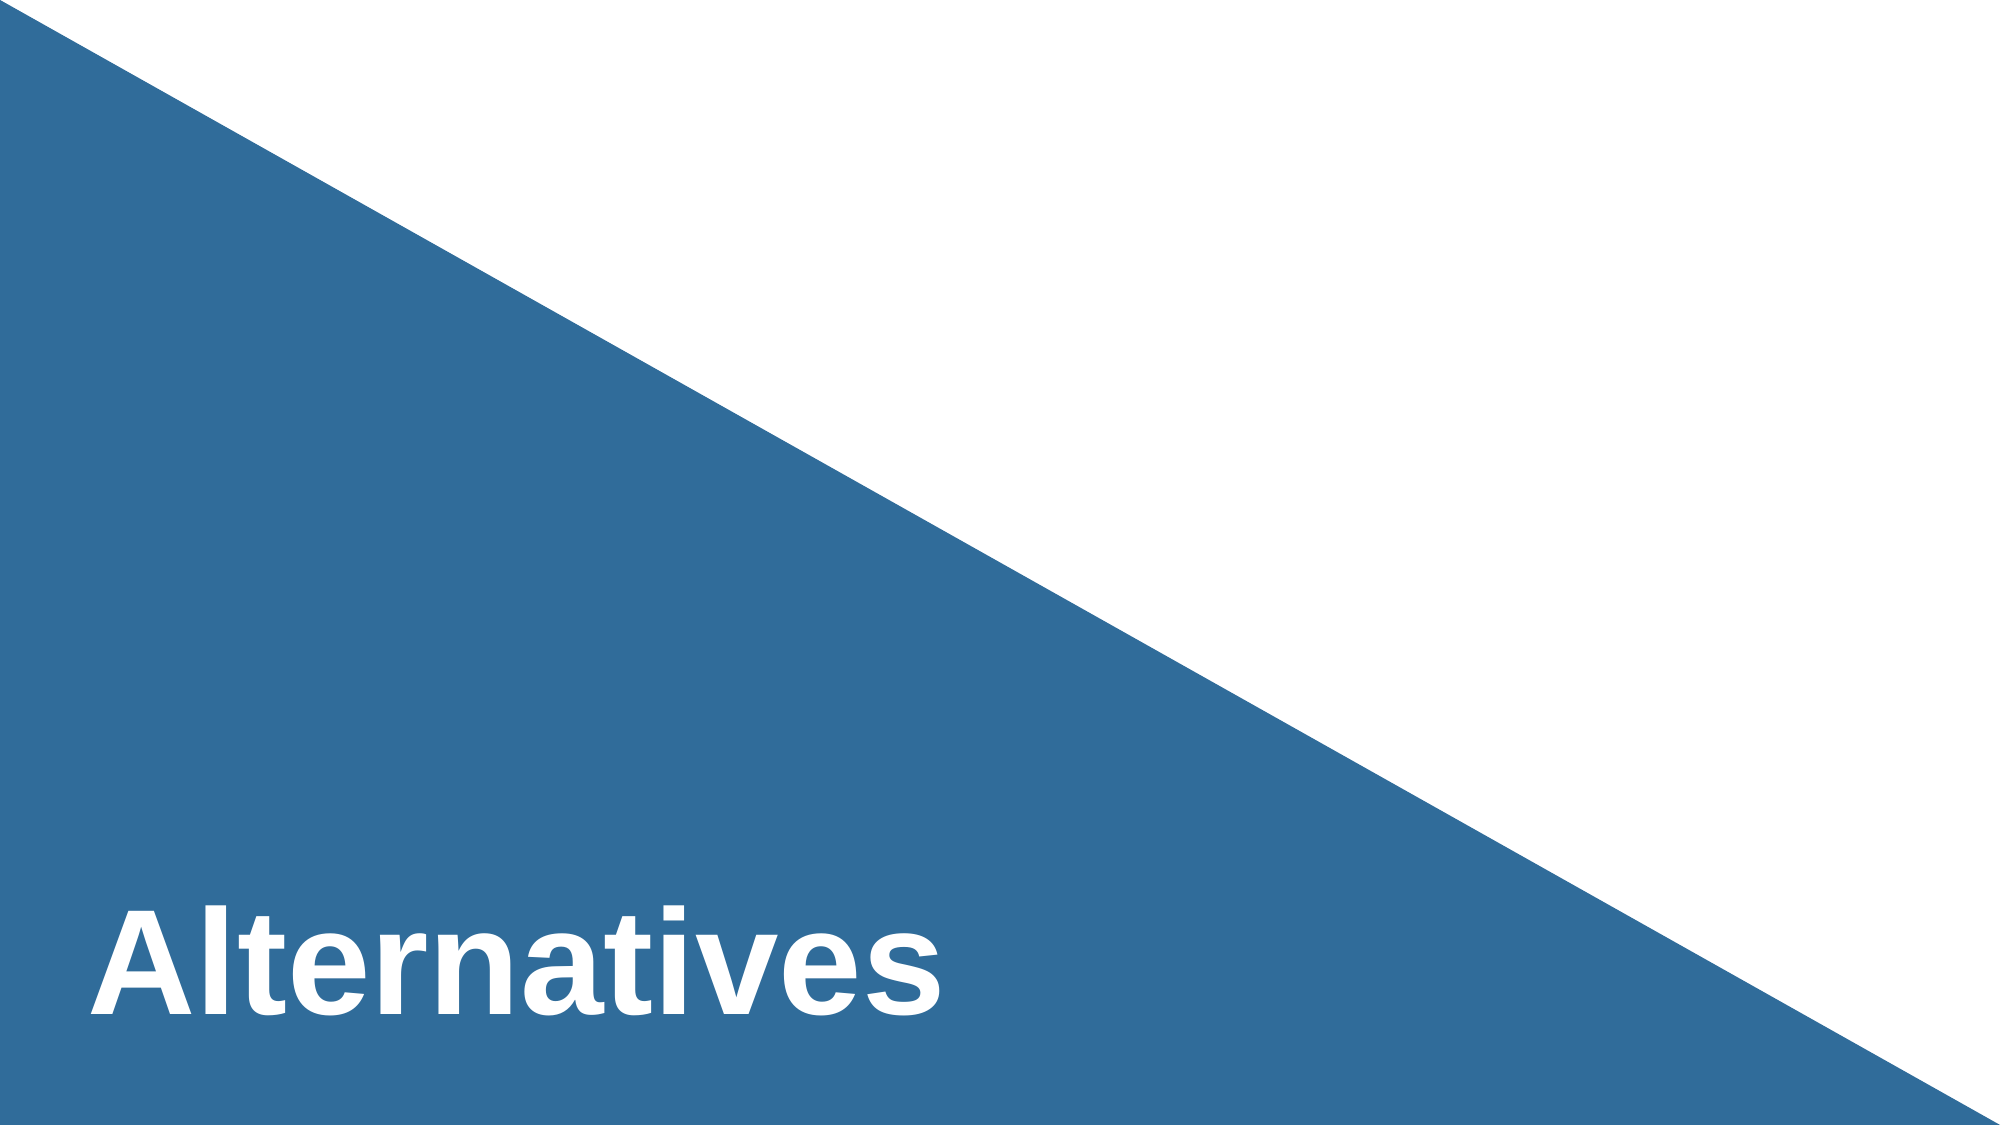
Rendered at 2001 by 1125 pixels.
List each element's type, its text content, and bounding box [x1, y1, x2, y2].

text_box Alternatives [72, 857, 962, 1053]
